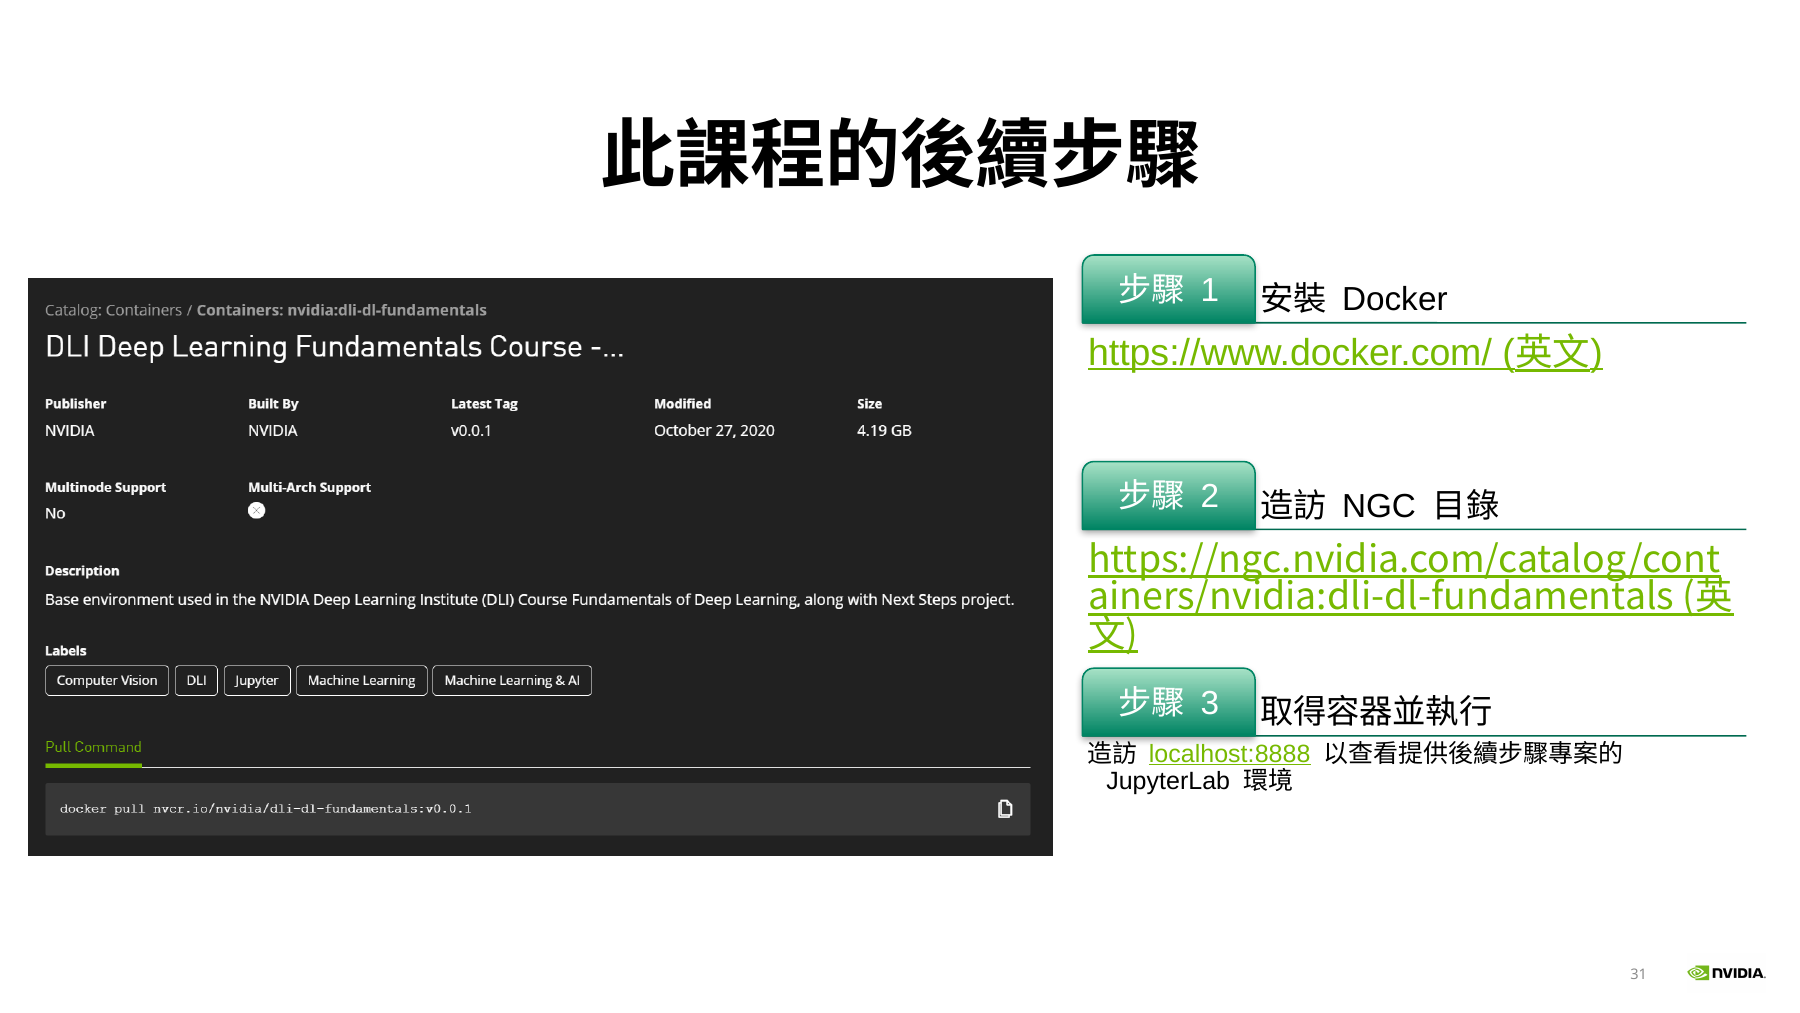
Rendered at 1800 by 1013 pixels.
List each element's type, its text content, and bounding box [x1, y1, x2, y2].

title 此課程的後續步驟 [81, 108, 1719, 206]
picture [1687, 953, 1766, 993]
picture [27, 277, 1054, 856]
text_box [1082, 254, 1747, 872]
